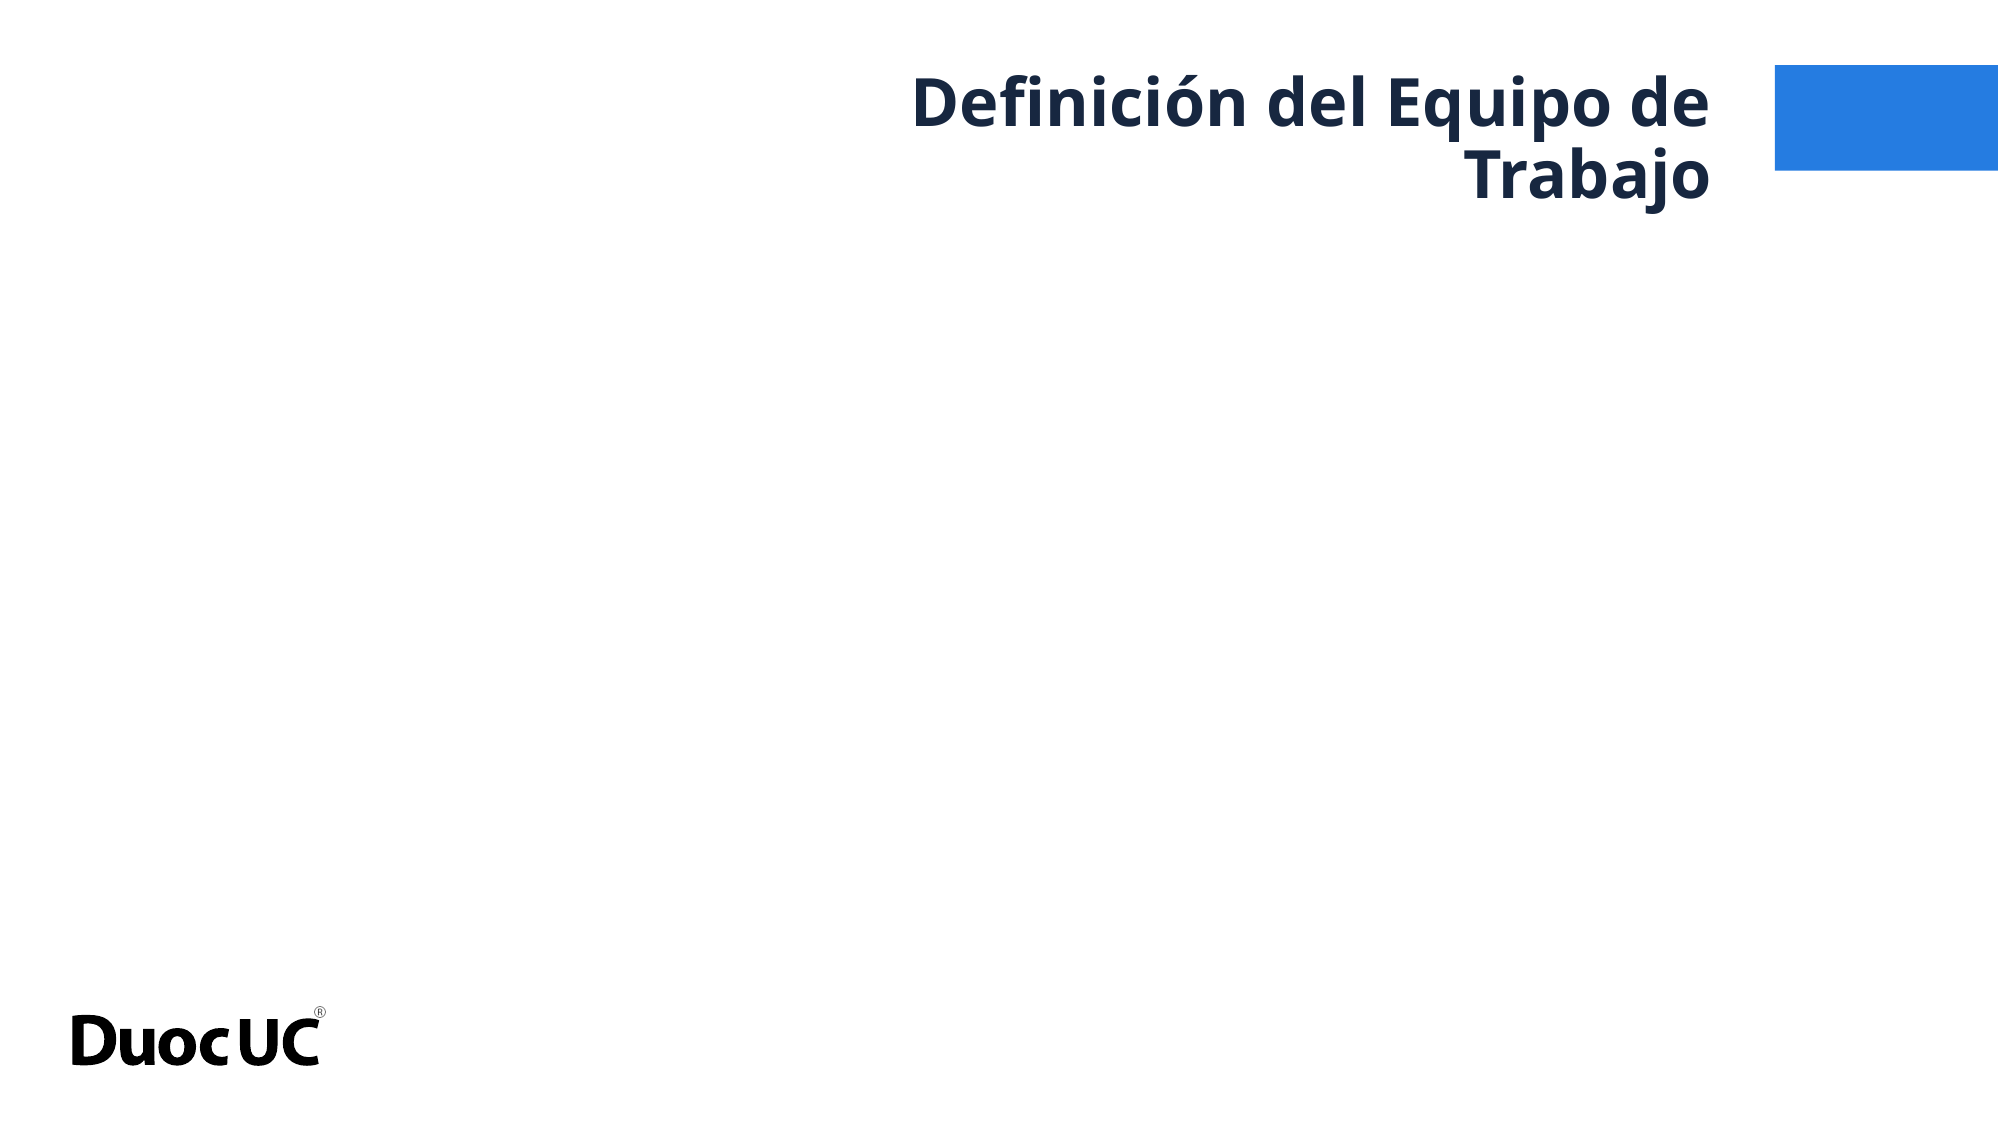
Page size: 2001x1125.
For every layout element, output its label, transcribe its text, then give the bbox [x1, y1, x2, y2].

title Definición del Equipo de Trabajo [789, 61, 1728, 195]
picture [314, 1006, 326, 1018]
